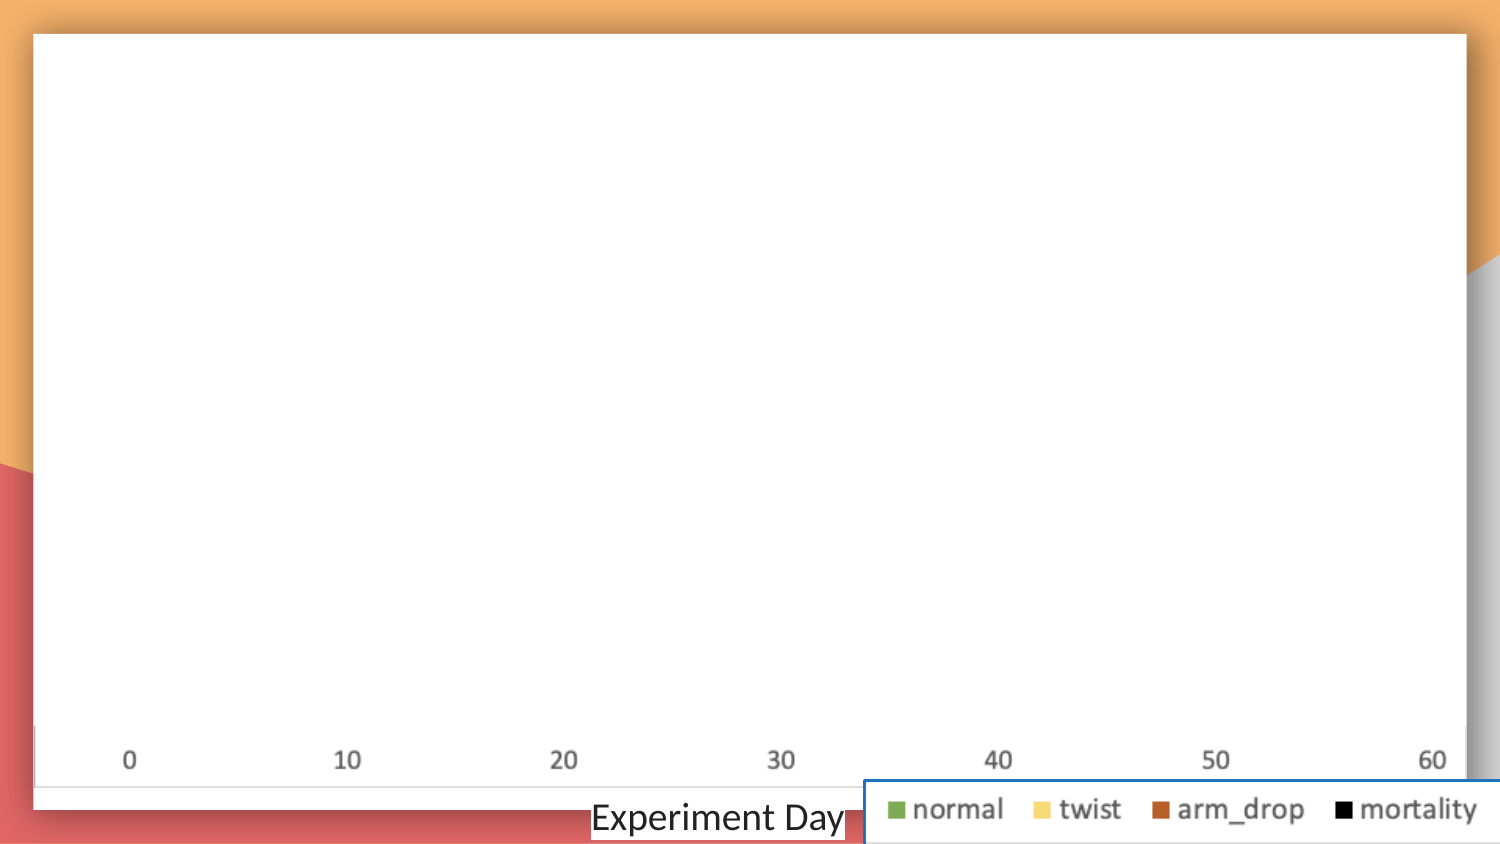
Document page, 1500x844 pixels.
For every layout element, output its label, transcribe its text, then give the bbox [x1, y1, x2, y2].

text_box Experiment Day [446, 797, 860, 837]
picture [33, 725, 1500, 844]
